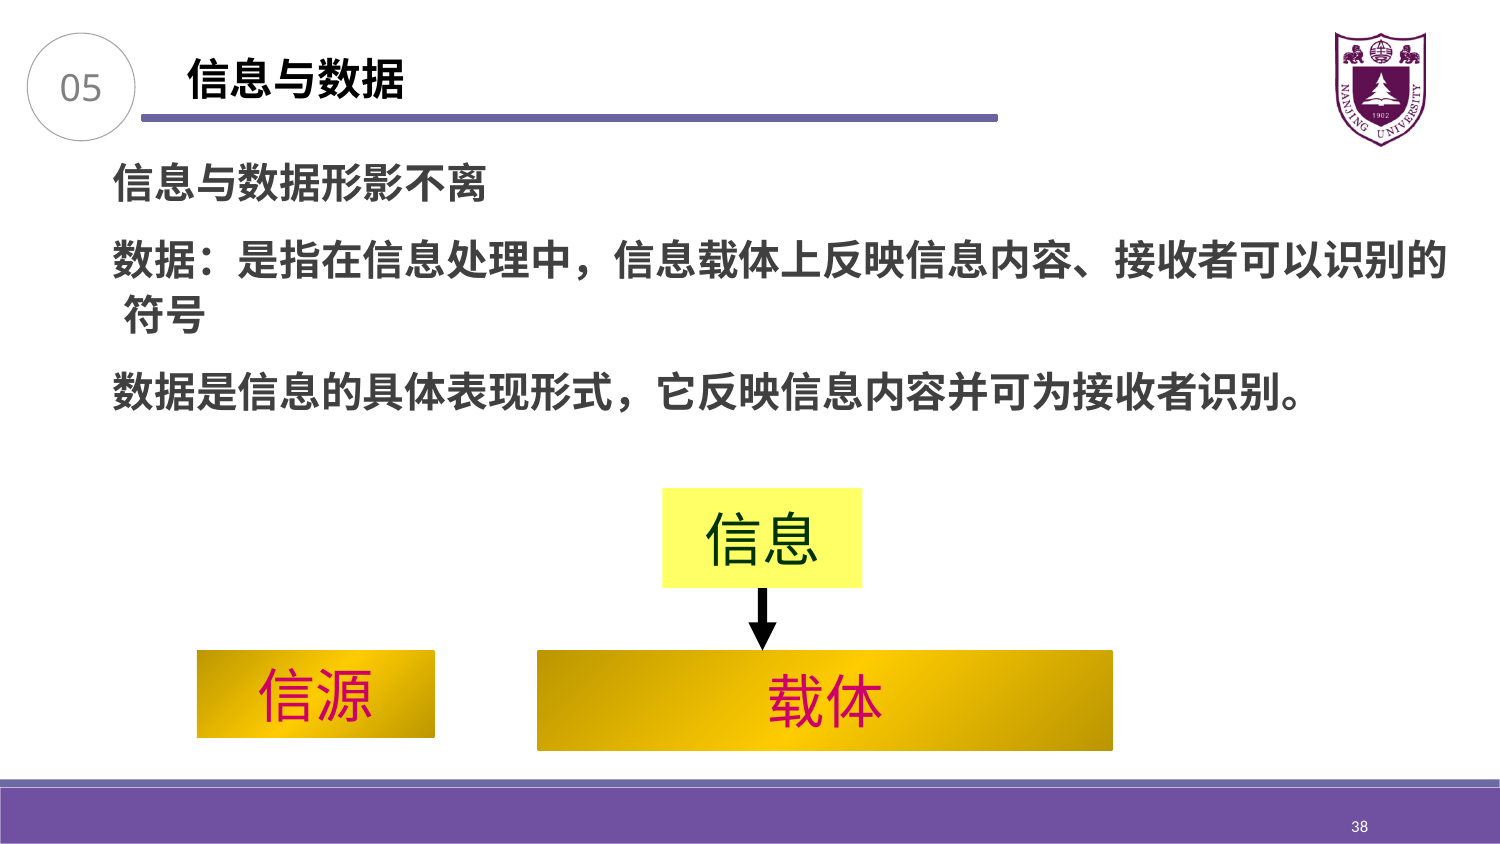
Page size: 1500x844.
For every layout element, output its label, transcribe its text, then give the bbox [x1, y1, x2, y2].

text_box 信息与数据形影不离 数据：是指在信息处理中，信息载体上反映信息内容、接收者可以识别的符号 数据是信息的具体表现形式，它反映信息内容并可为接收者识别。 [112, 146, 1463, 518]
text_box [141, 114, 998, 122]
text_box 信源 [196, 650, 435, 738]
text_box 载体 [537, 650, 1113, 751]
slide_number 38 [1218, 803, 1380, 844]
text_box [756, 588, 769, 651]
text_box 信息 [662, 488, 863, 589]
picture [1334, 31, 1427, 147]
text_box 05 [25, 31, 137, 143]
text_box 信息与数据 [174, 46, 417, 111]
